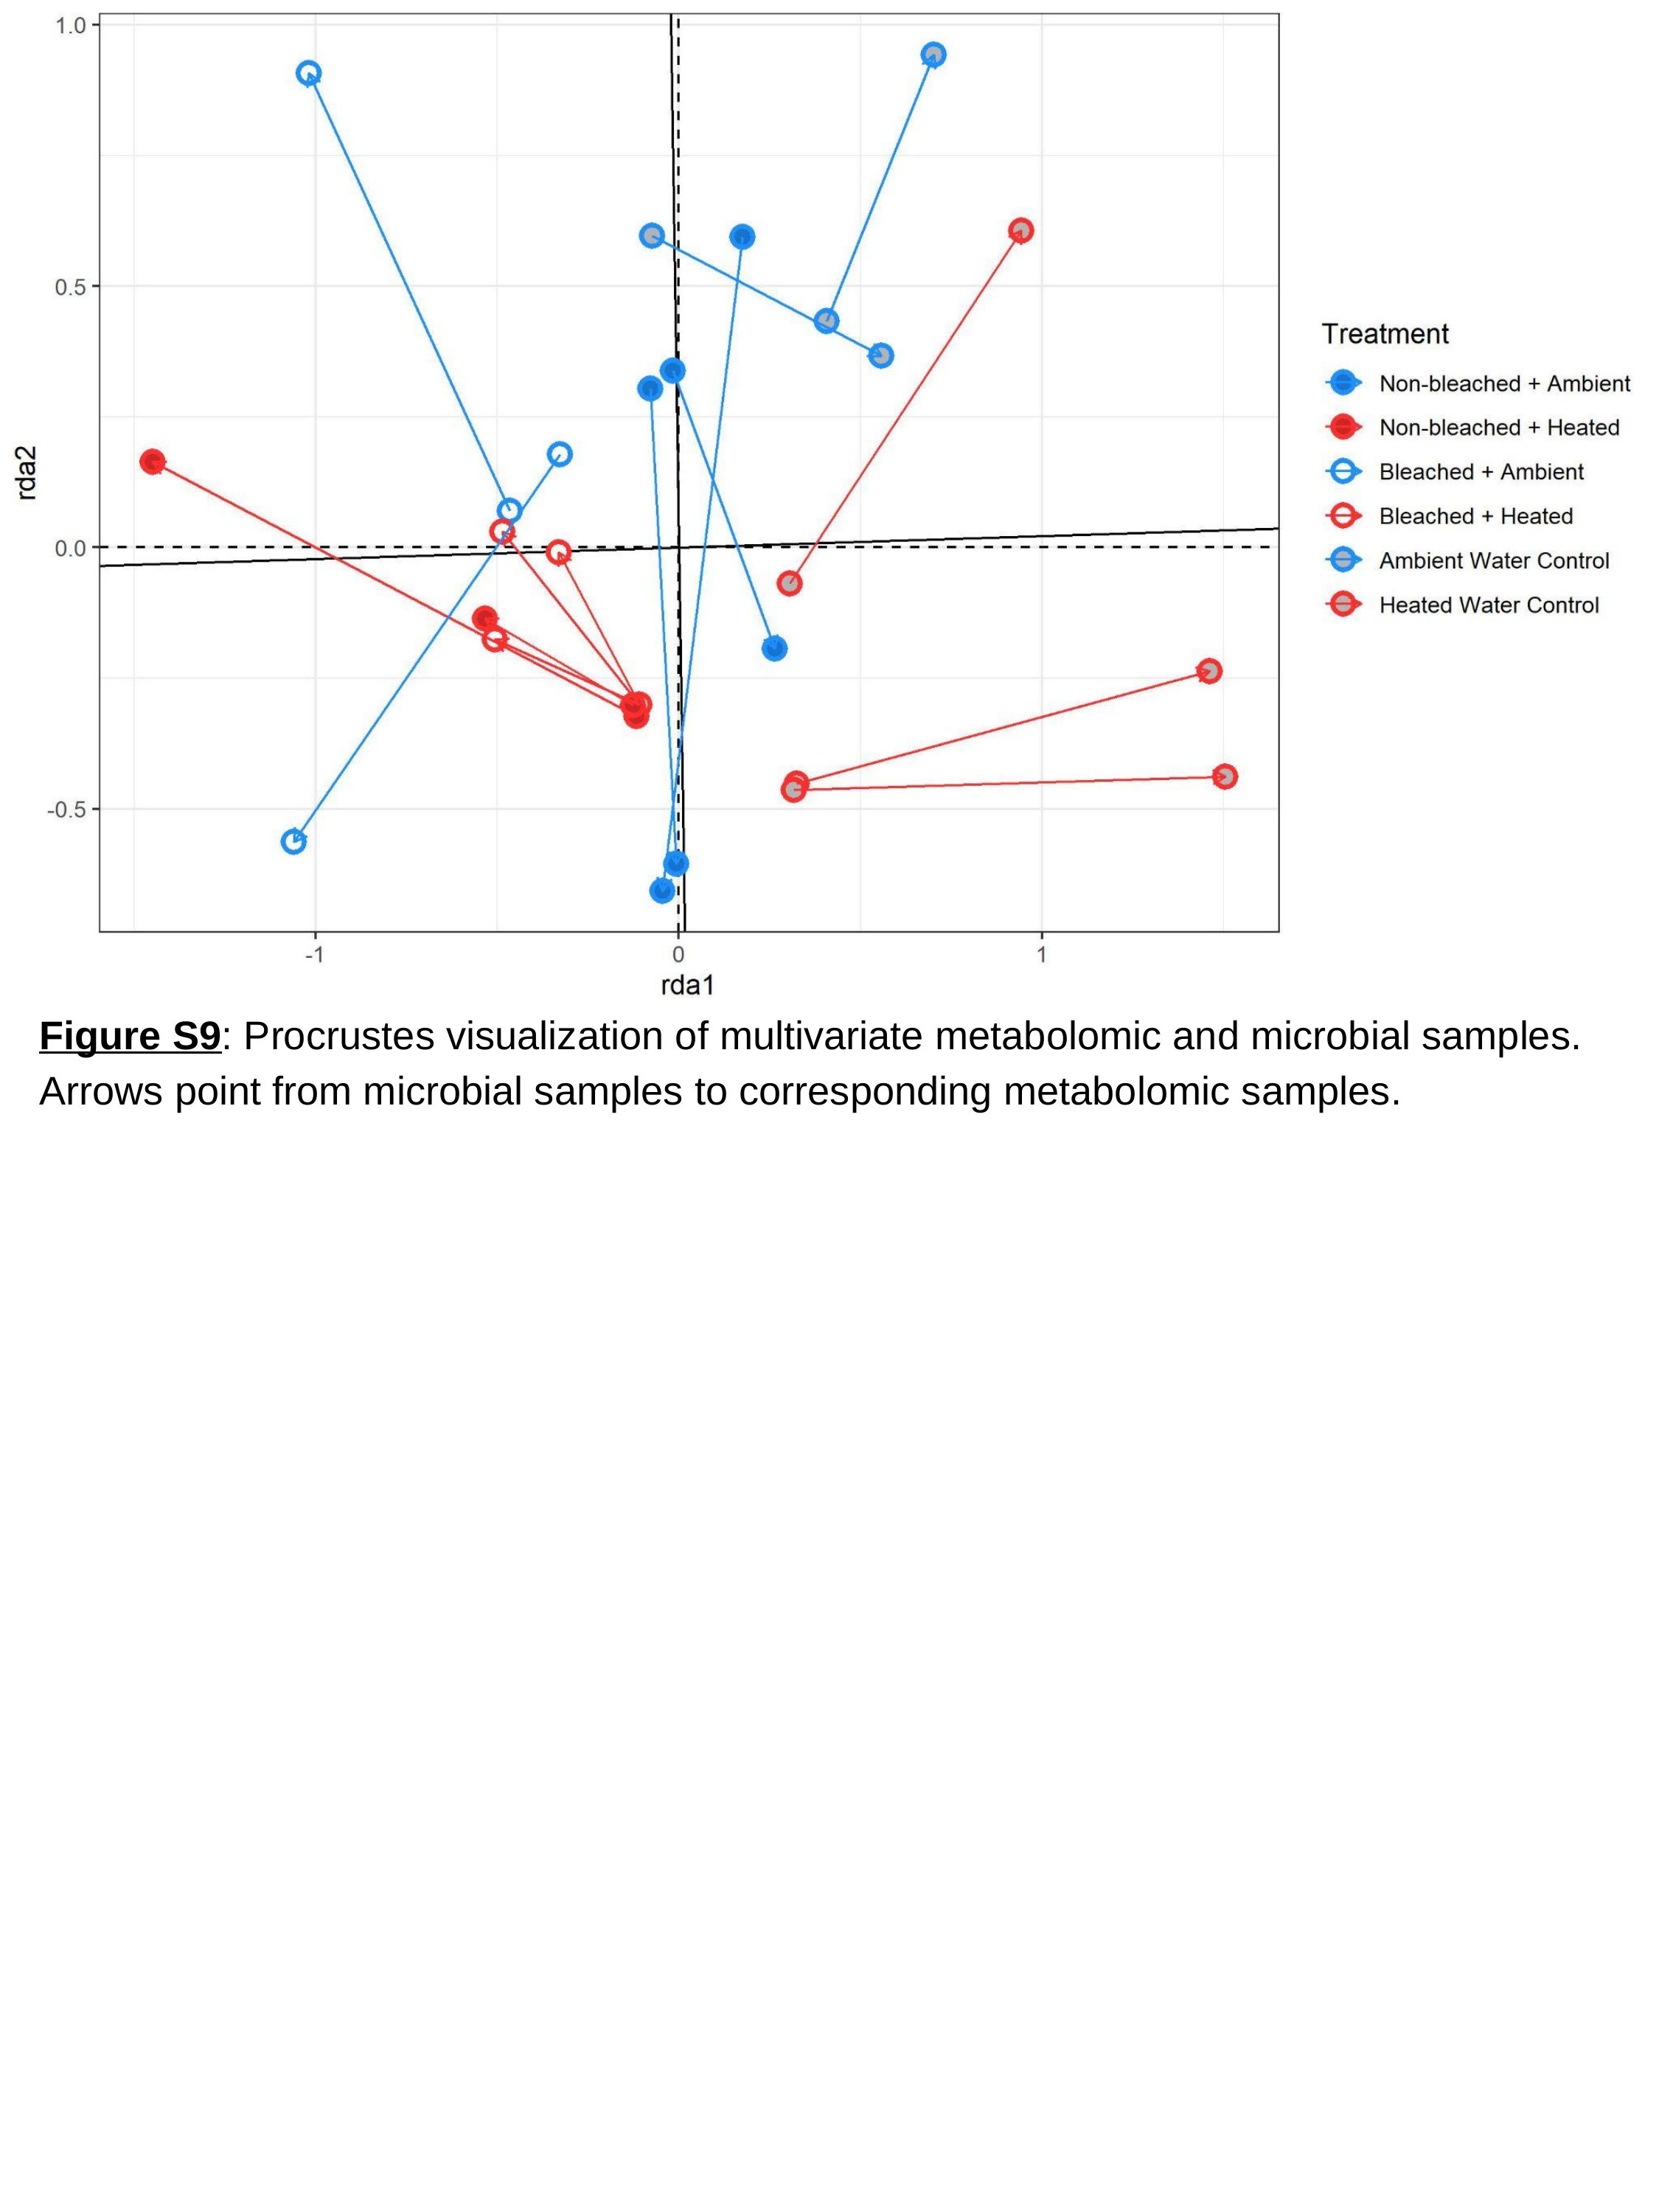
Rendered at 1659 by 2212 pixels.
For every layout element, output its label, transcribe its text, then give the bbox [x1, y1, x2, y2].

picture [0, 0, 1659, 1015]
text_box Figure S9: Procrustes visualization of multivariate metabolomic and microbial samples. Arrows point from microbial samples to corresponding metabolomic samples. [0, 1020, 1659, 1152]
